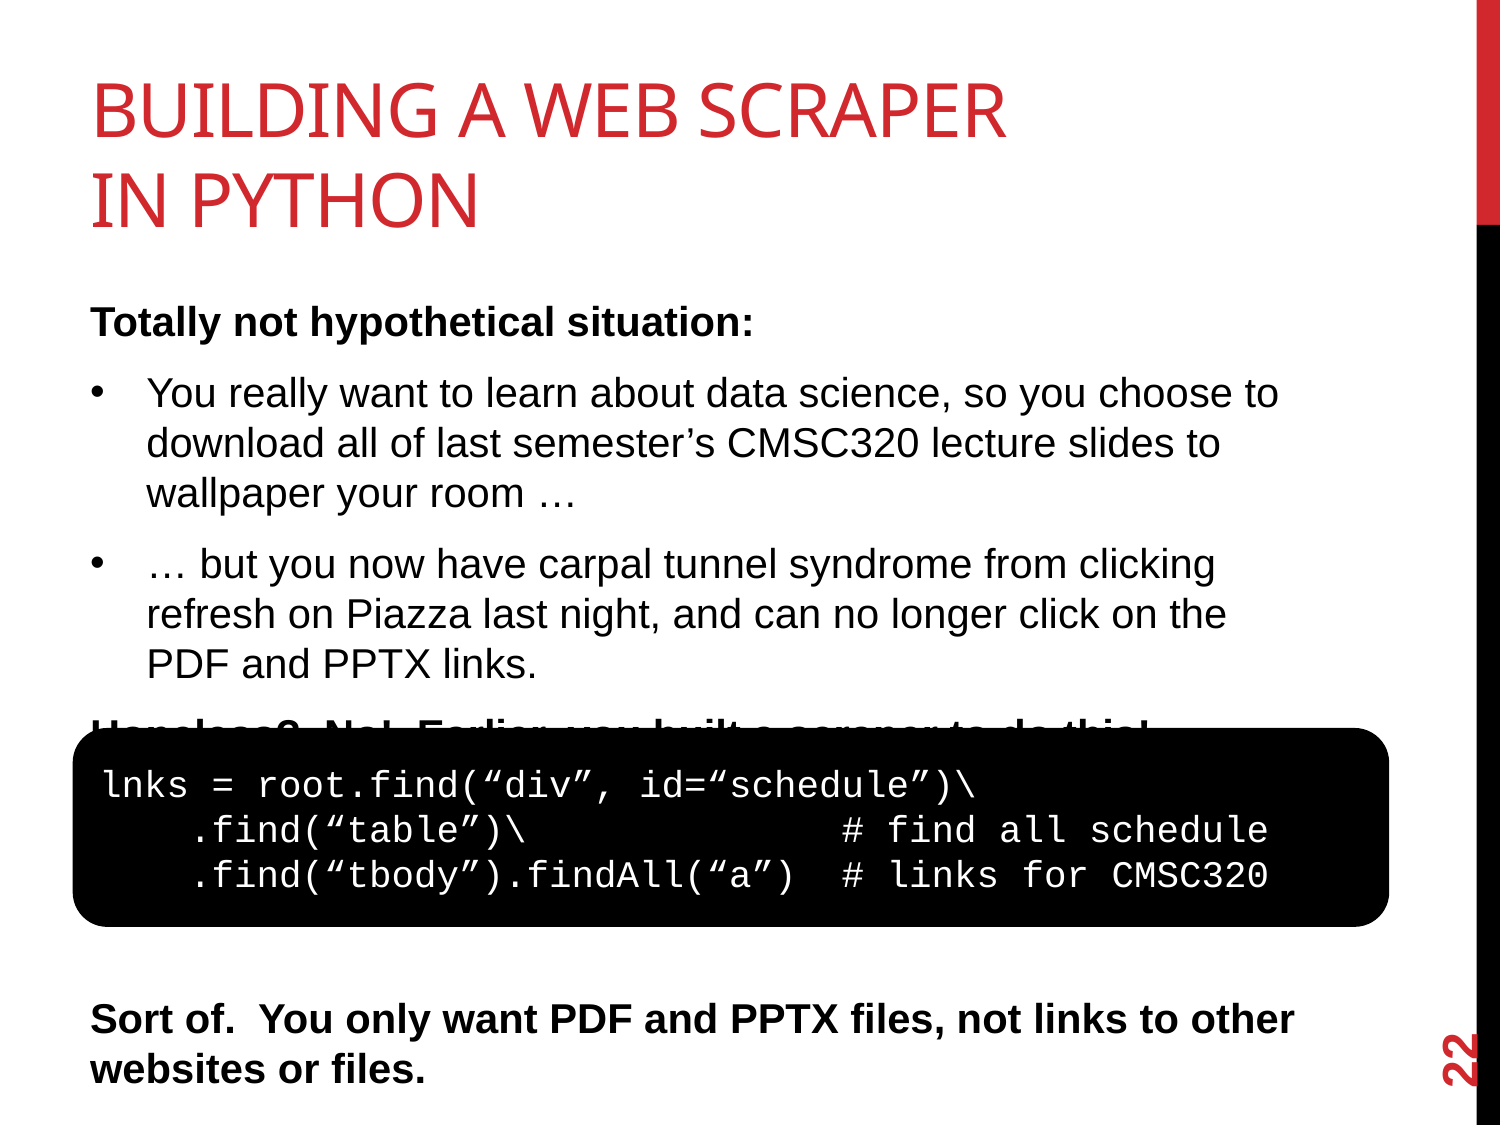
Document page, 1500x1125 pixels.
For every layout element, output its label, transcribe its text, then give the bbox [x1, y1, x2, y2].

list Totally not hypothetical situation: You really want to learn about data science, so you choose to download all of last semester’s CMSC320 lecture slides to wallpaper your room … … but you now have carpal tunnel syndrome from clicking refresh on Piazza last night, and can no longer click on the PDF and PPTX links. Hopeless? No! Earlier, you built a scraper to do this! Sort of. You only want PDF and PPTX files, not links to other websites or files. [75, 287, 1325, 747]
title Building a web scraper in python [75, 25, 1025, 250]
list Totally not hypothetical situation: You really want to learn about data science, so you choose to download all of last semester’s CMSC320 lecture slides to wallpaper your room … … but you now have carpal tunnel syndrome from clicking refresh on Piazza last night, and can no longer click on the PDF and PPTX links. Hopeless? No! Earlier, you built a scraper to do this! Sort of. You only want PDF and PPTX files, not links to other websites or files. [75, 907, 1325, 1104]
slide_number 22 [1427, 887, 1488, 1104]
text_box lnks = root.find(“div”, id=“schedule”)\ .find(“table”)\ # find all schedule .find(“tbody”).findAll(“a”) # links for CMSC320 [72, 727, 1390, 927]
